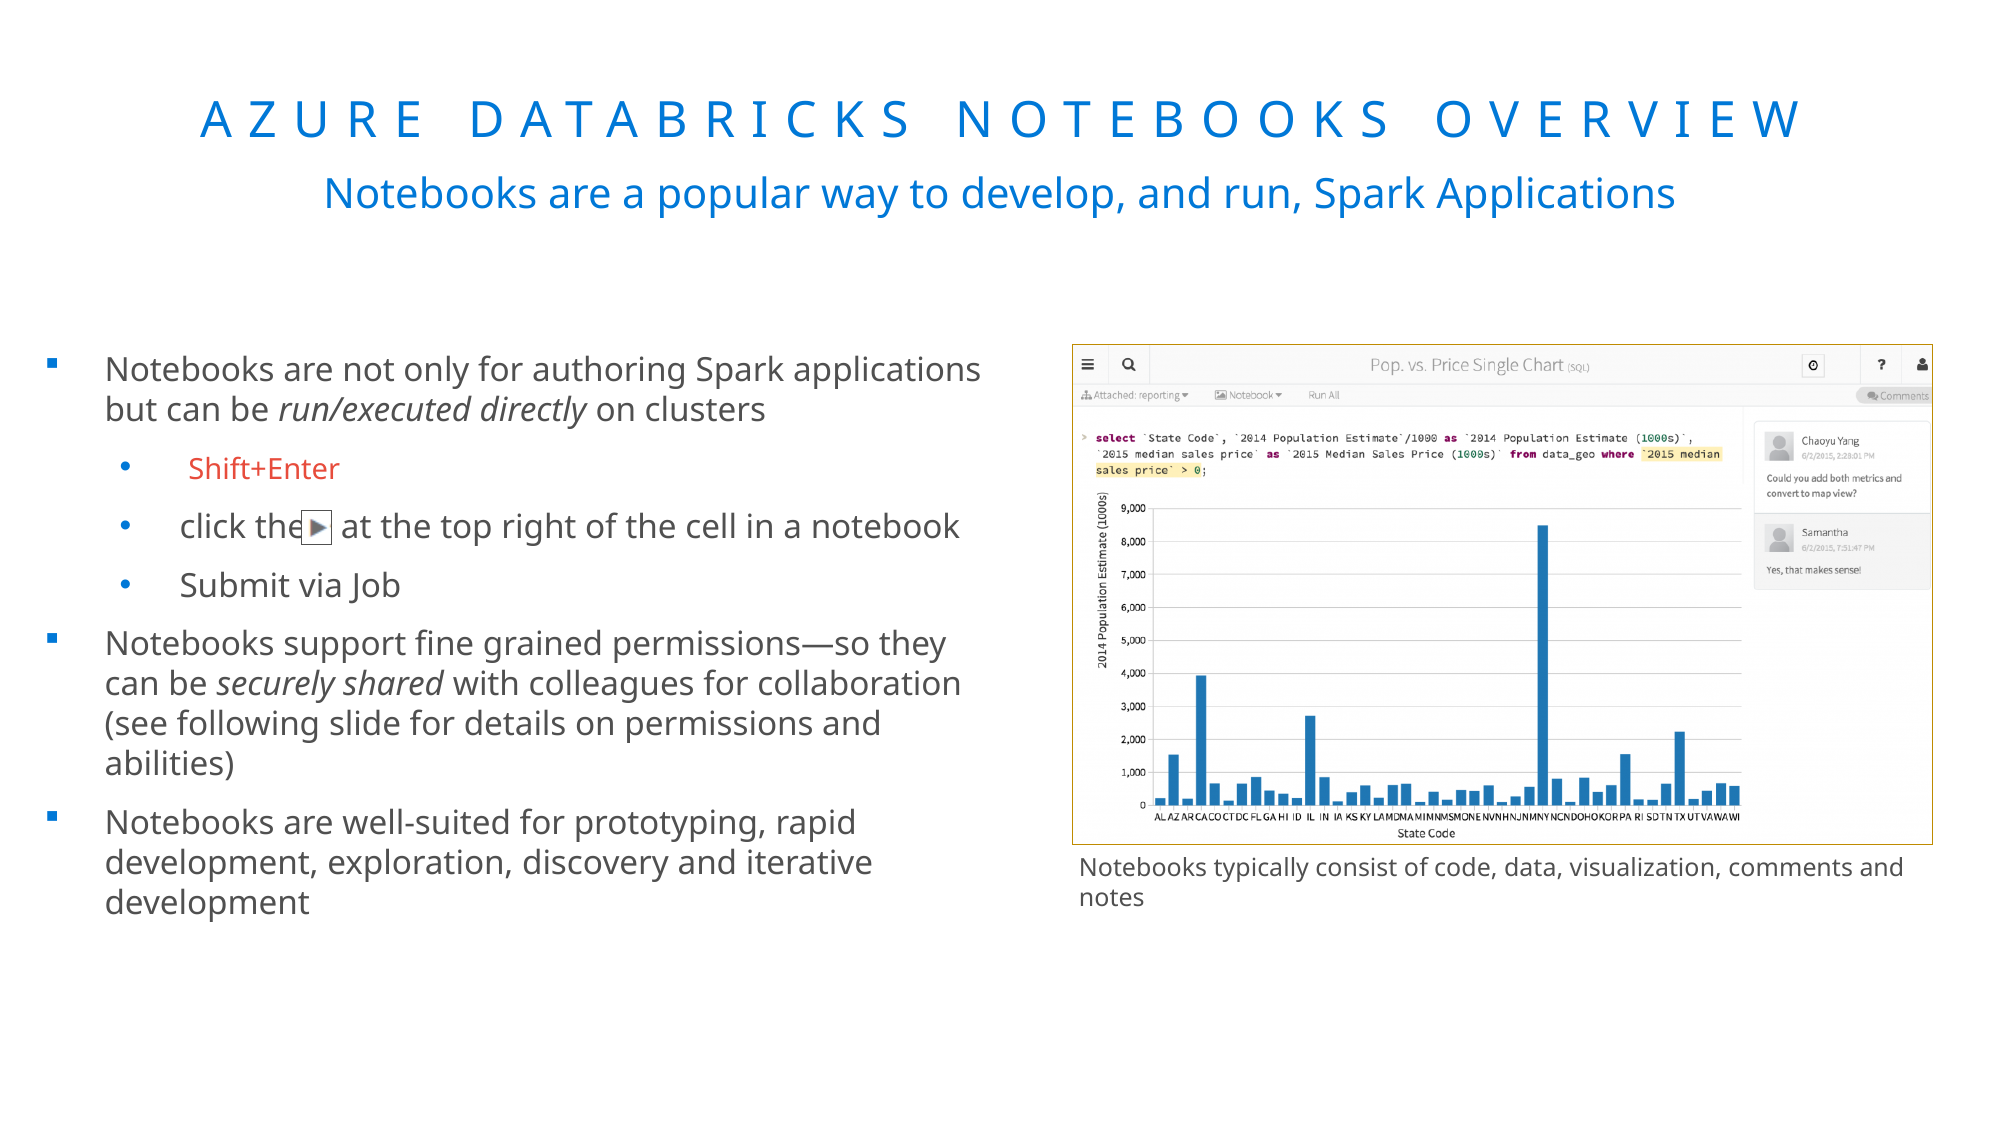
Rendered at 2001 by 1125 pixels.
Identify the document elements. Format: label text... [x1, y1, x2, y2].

text_box Notebooks are not only for authoring Spark applications but can be run/executed directly on clusters Shift+Enter click the at the top right of the cell in a notebook Submit via Job Notebooks support fine grained permissions—so they can be securely shared with colleagues for collaboration (see following slide for details on permissions and abilities) Notebooks are well-suited for prototyping, rapid development, exploration, discovery and iterative development [0, 340, 1000, 929]
list Notebooks are a popular way to develop, and run, Spark Applications [43, 158, 1956, 234]
picture [1071, 344, 1933, 845]
title Azure Databricks Notebooks Overview [44, 47, 1957, 196]
text_box Notebooks typically consist of code, data, visualization, comments and notes [1034, 844, 1958, 919]
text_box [301, 510, 332, 545]
